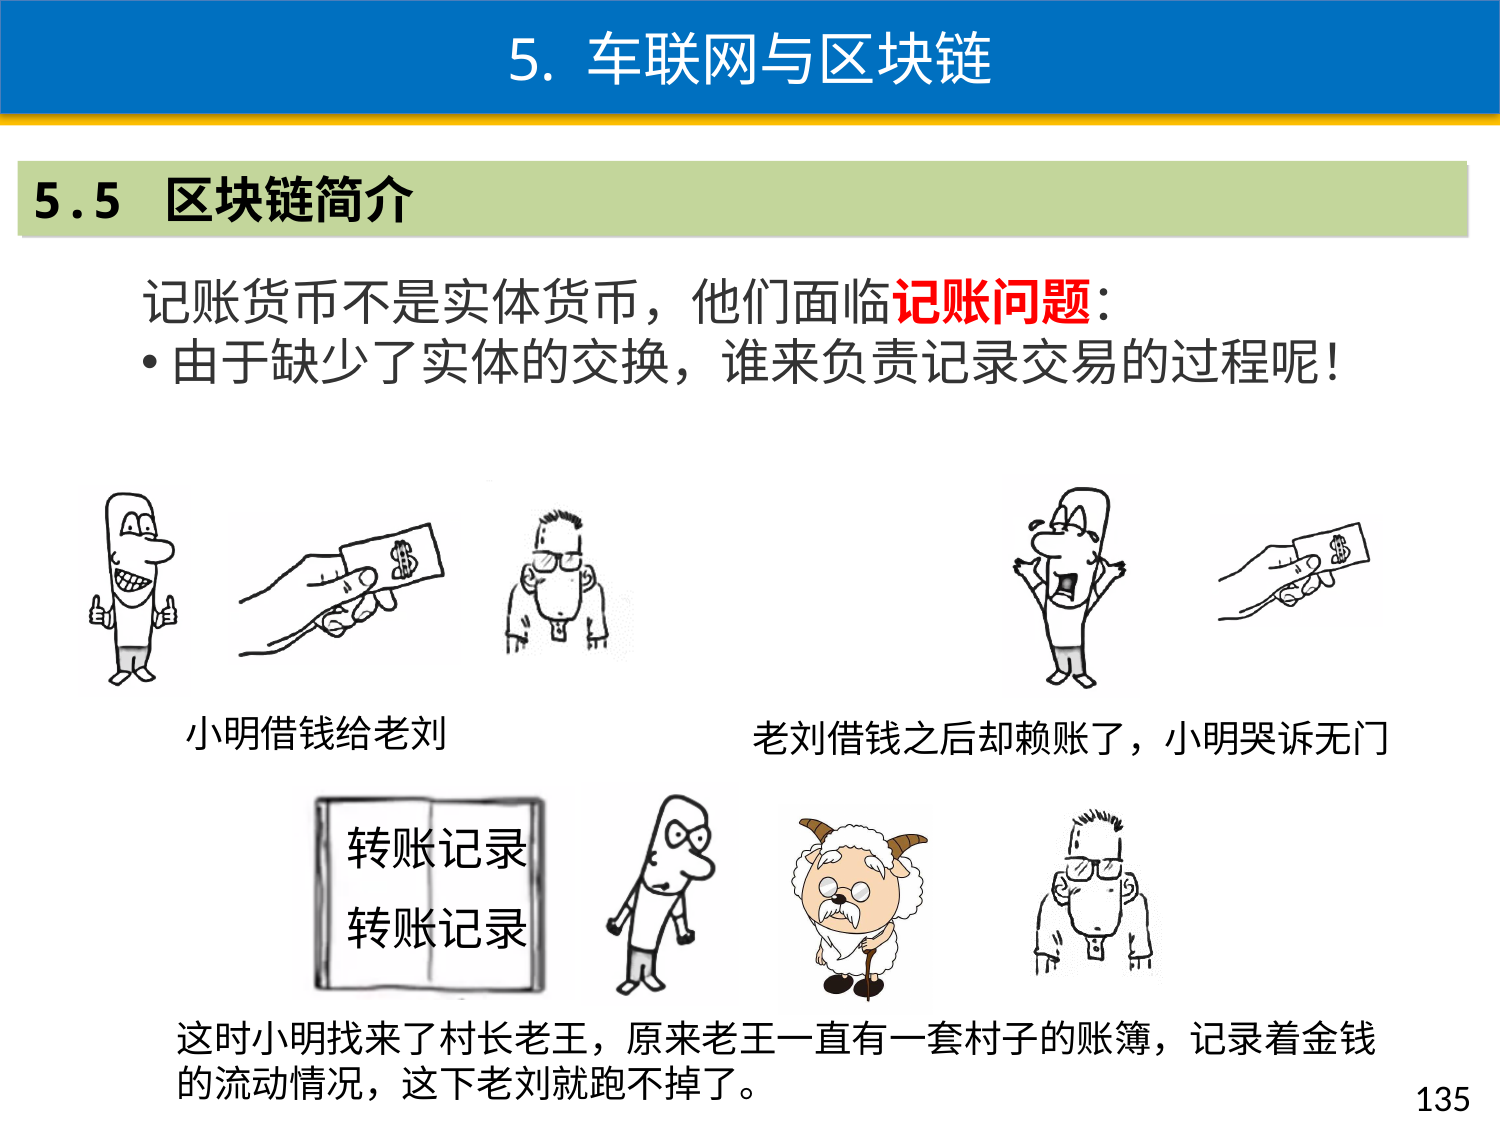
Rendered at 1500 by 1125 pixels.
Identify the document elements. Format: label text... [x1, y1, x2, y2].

picture [291, 786, 575, 1000]
picture [78, 485, 191, 697]
text_box 5. 车联网与区块链 [0, 0, 1500, 114]
text_box 小明借钱给老刘 [0, 702, 610, 763]
picture [581, 782, 739, 1006]
picture [1210, 513, 1383, 627]
text_box 老刘借钱之后却赖账了，小明哭诉无门 [610, 707, 1500, 768]
text_box 135 [1399, 1066, 1499, 1125]
picture [1002, 473, 1140, 698]
picture [228, 479, 667, 701]
text_box 5.5 区块链简介 [17, 160, 1467, 236]
picture [777, 804, 933, 1015]
picture [1024, 805, 1164, 990]
text_box 记账货币不是实体货币，他们面临记账问题： 由于缺少了实体的交换，谁来负责记录交易的过程呢！ [126, 263, 1450, 399]
text_box 这时小明找来了村长老王，原来老王一直有一套村子的账簿，记录着金钱的流动情况，这下老刘就跑不掉了。 [161, 1008, 1414, 1113]
